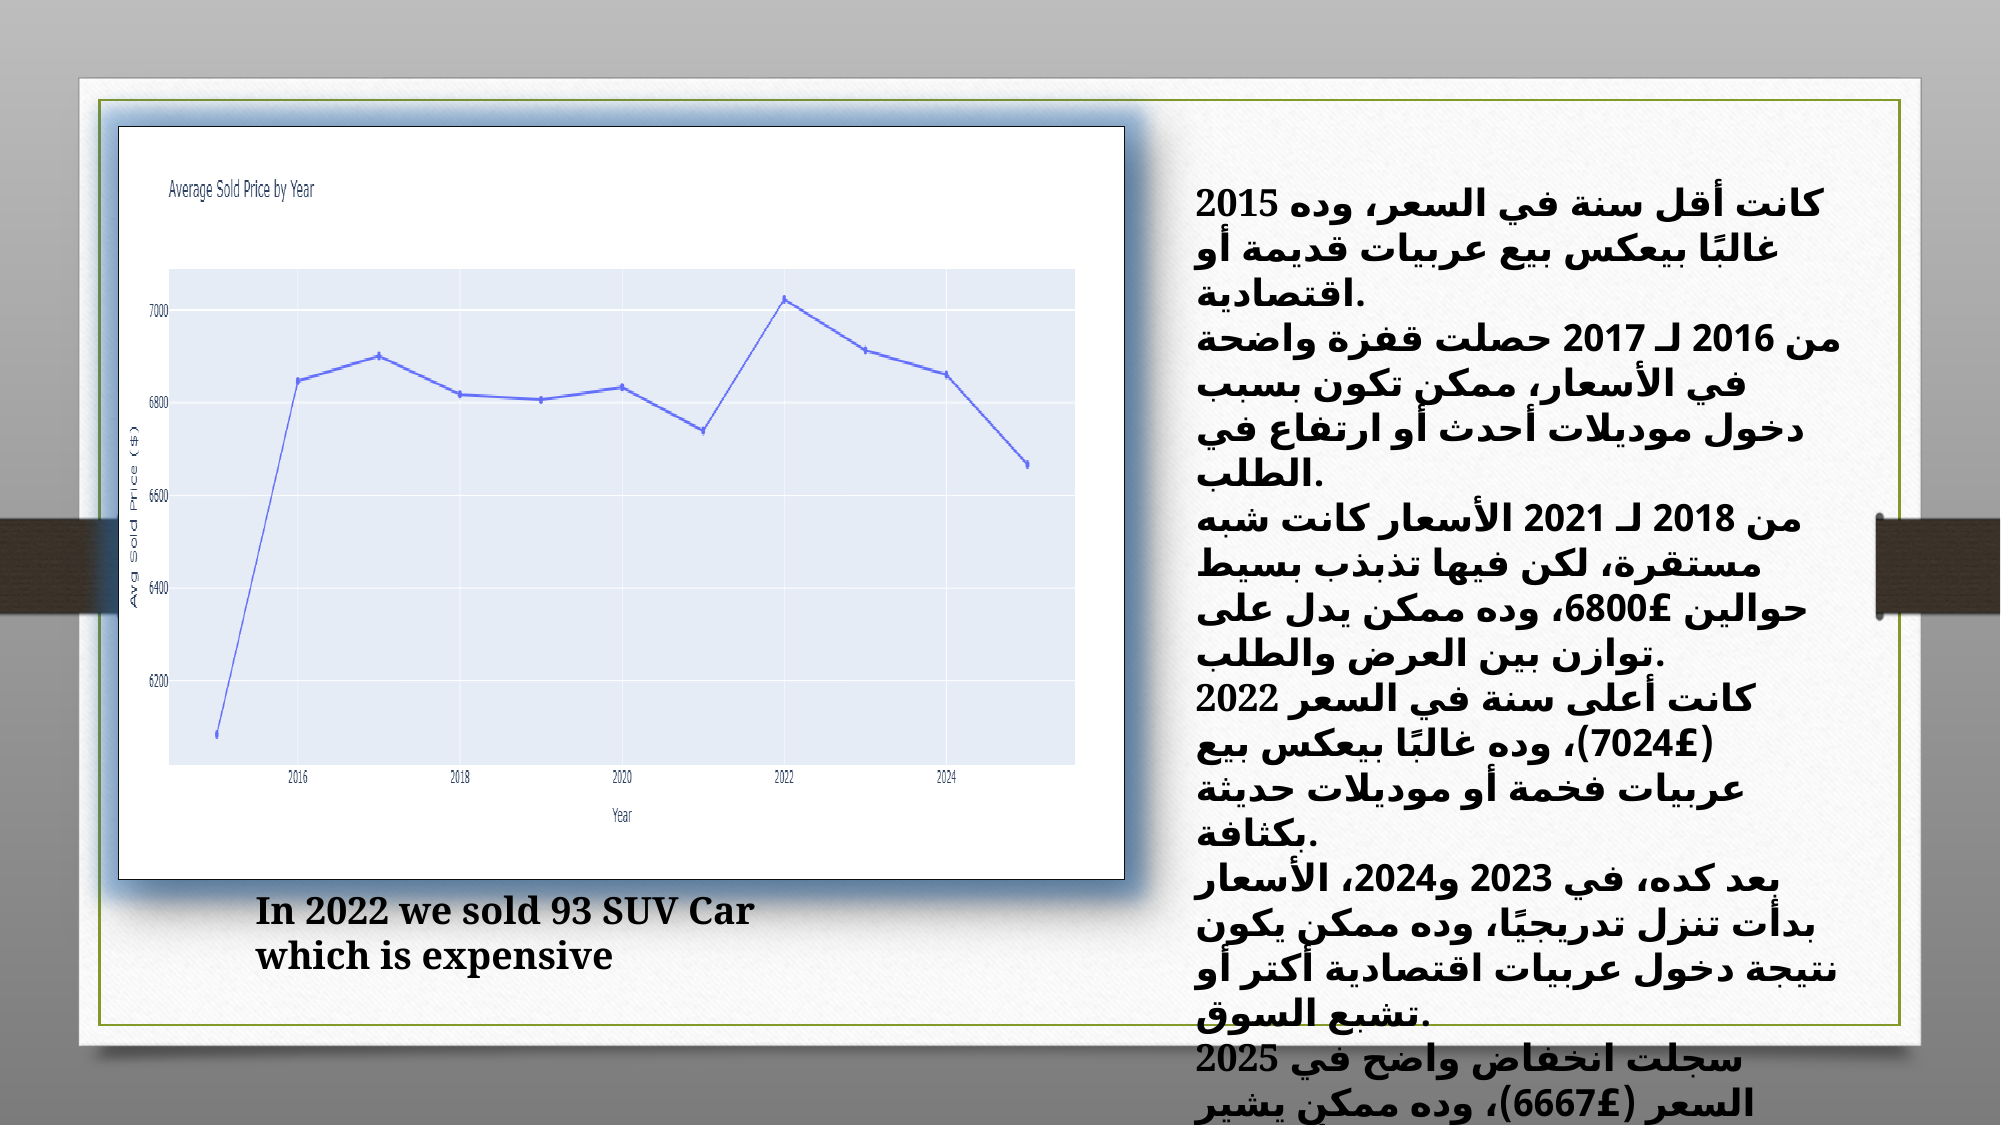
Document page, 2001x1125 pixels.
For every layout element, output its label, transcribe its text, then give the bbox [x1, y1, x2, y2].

picture [0, 0, 2001, 1125]
text_box In 2022 we sold 93 SUV Car which is expensive [240, 881, 877, 985]
text_box 2015 كانت أقل سنة في السعر، وده غالبًا بيعكس بيع عربيات قديمة أو اقتصادية. من 2016 لـ 2017 حصلت قفزة واضحة في الأسعار، ممكن تكون بسبب دخول موديلات أحدث أو ارتفاع في الطلب. من 2018 لـ 2021 الأسعار كانت شبه مستقرة، لكن فيها تذبذب بسيط حوالين £6800، وده ممكن يدل على توازن بين العرض والطلب. 2022 كانت أعلى سنة في السعر (£7024)، وده غالبًا بيعكس بيع عربيات فخمة أو موديلات حديثة بكثافة. بعد كده، في 2023 و2024، الأسعار بدأت تنزل تدريجيًا، وده ممكن يكون نتيجة دخول عربيات اقتصادية أكتر أو تشبع السوق. 2025 سجلت انخفاض واضح في السعر (£6667)، وده ممكن يشير لتغير في سلوك المستهلك أو توجه الشركات لتقديم عربيات بسعر أقل. [1180, 171, 1857, 1125]
